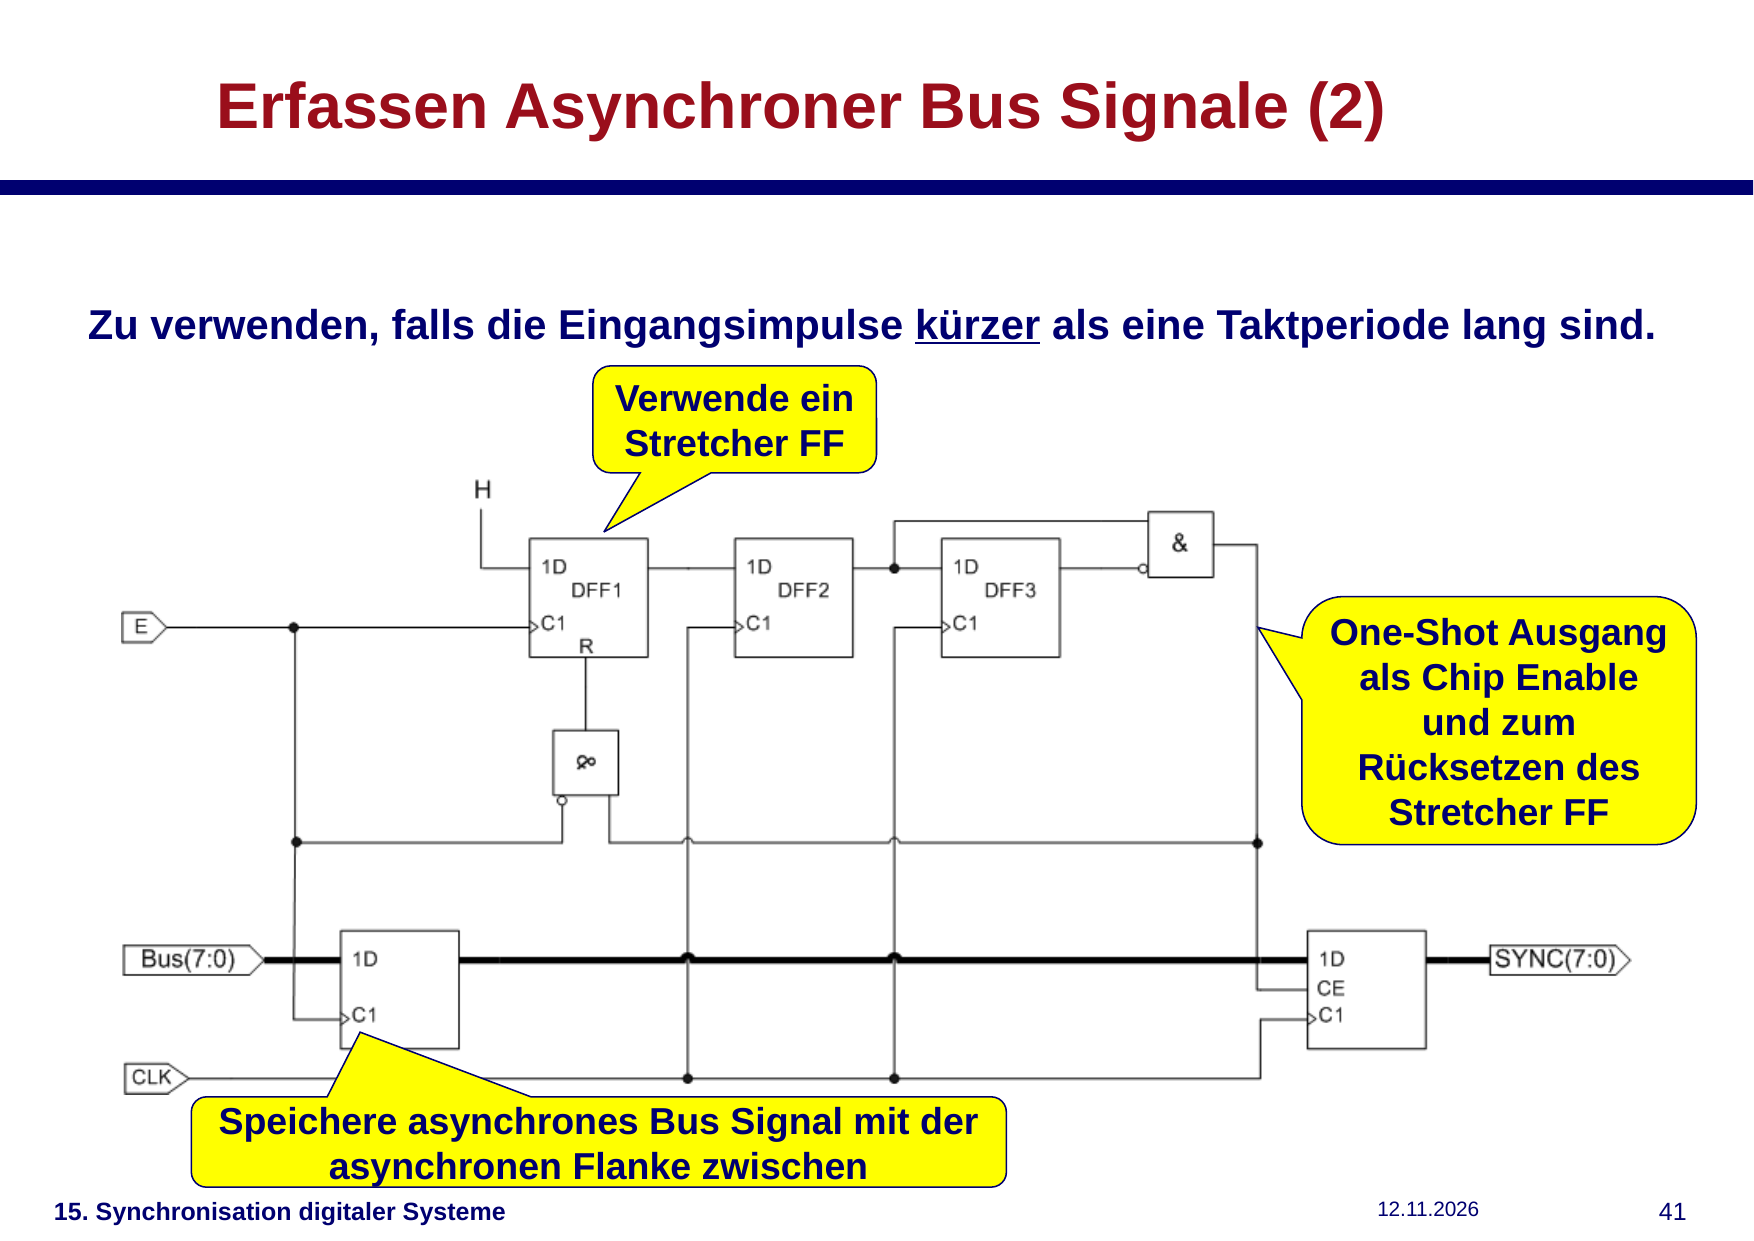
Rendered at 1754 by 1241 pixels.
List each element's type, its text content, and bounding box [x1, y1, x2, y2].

text_box Speichere asynchrones Bus Signal mit der asynchronen Flanke zwischen [191, 1102, 1007, 1188]
picture [120, 472, 1633, 1095]
slide_number 40 [1632, 1187, 1704, 1241]
text_box Zu verwenden, falls die Eingangsimpulse kürzer als eine Taktperiode lang sind. [40, 289, 1704, 385]
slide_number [1360, 1187, 1608, 1241]
title Erfassen Asynchroner Bus Signale (2) [50, 45, 1553, 160]
text_box Verwende ein Stretcher FF [592, 365, 877, 471]
footer 15. Synchronisation digitaler Systeme [37, 1187, 535, 1241]
text_box One-Shot Ausgang als Chip Enable und zum Rücksetzen des Stretcher FF [1638, 596, 1697, 845]
